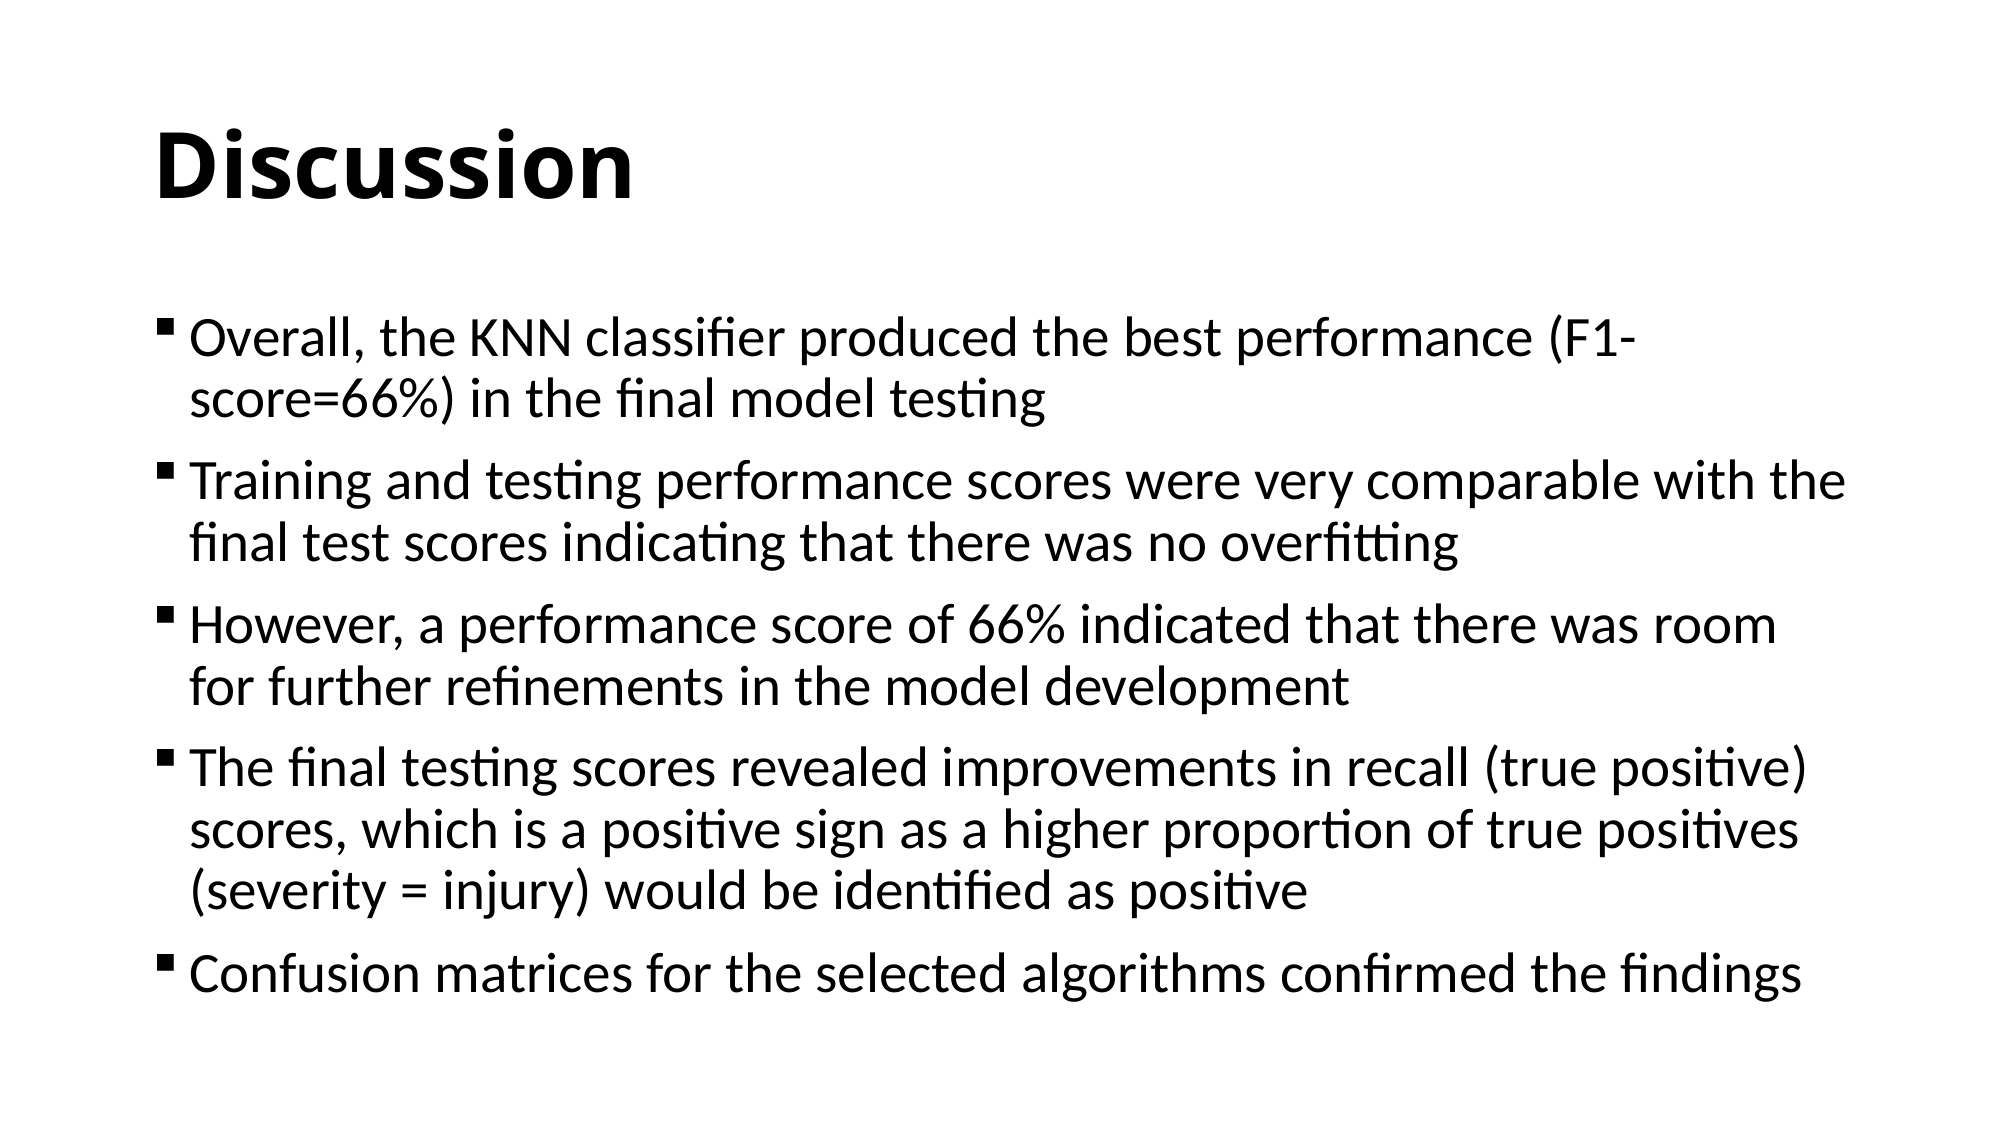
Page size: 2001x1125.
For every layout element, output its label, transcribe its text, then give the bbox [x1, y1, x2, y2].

title Discussion [137, 59, 1863, 278]
list Overall, the KNN classifier produced the best performance (F1-score=66%) in the final model testing Training and testing performance scores were very comparable with the final test scores indicating that there was no overfitting However, a performance score of 66% indicated that there was room for further refinements in the model development The final testing scores revealed improvements in recall (true positive) scores, which is a positive sign as a higher proportion of true positives (severity = injury) would be identified as positive Confusion matrices for the selected algorithms confirmed the findings [137, 299, 1863, 1014]
